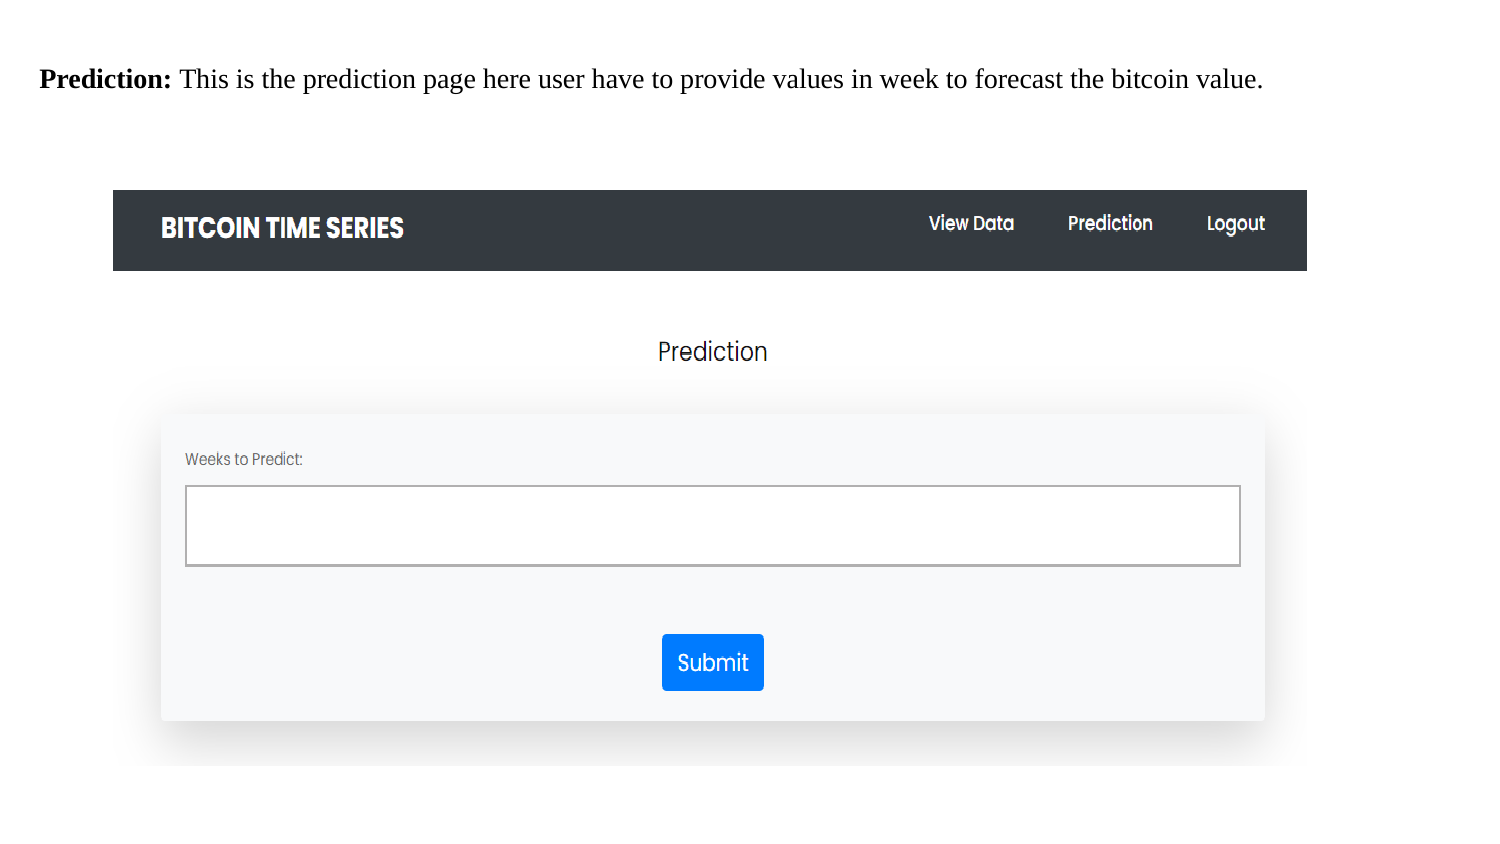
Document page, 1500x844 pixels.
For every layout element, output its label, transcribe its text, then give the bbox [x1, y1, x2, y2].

picture [113, 190, 1307, 766]
text_box Prediction: This is the prediction page here user have to provide values in week to forecast the bitcoin value. [28, 38, 1373, 100]
